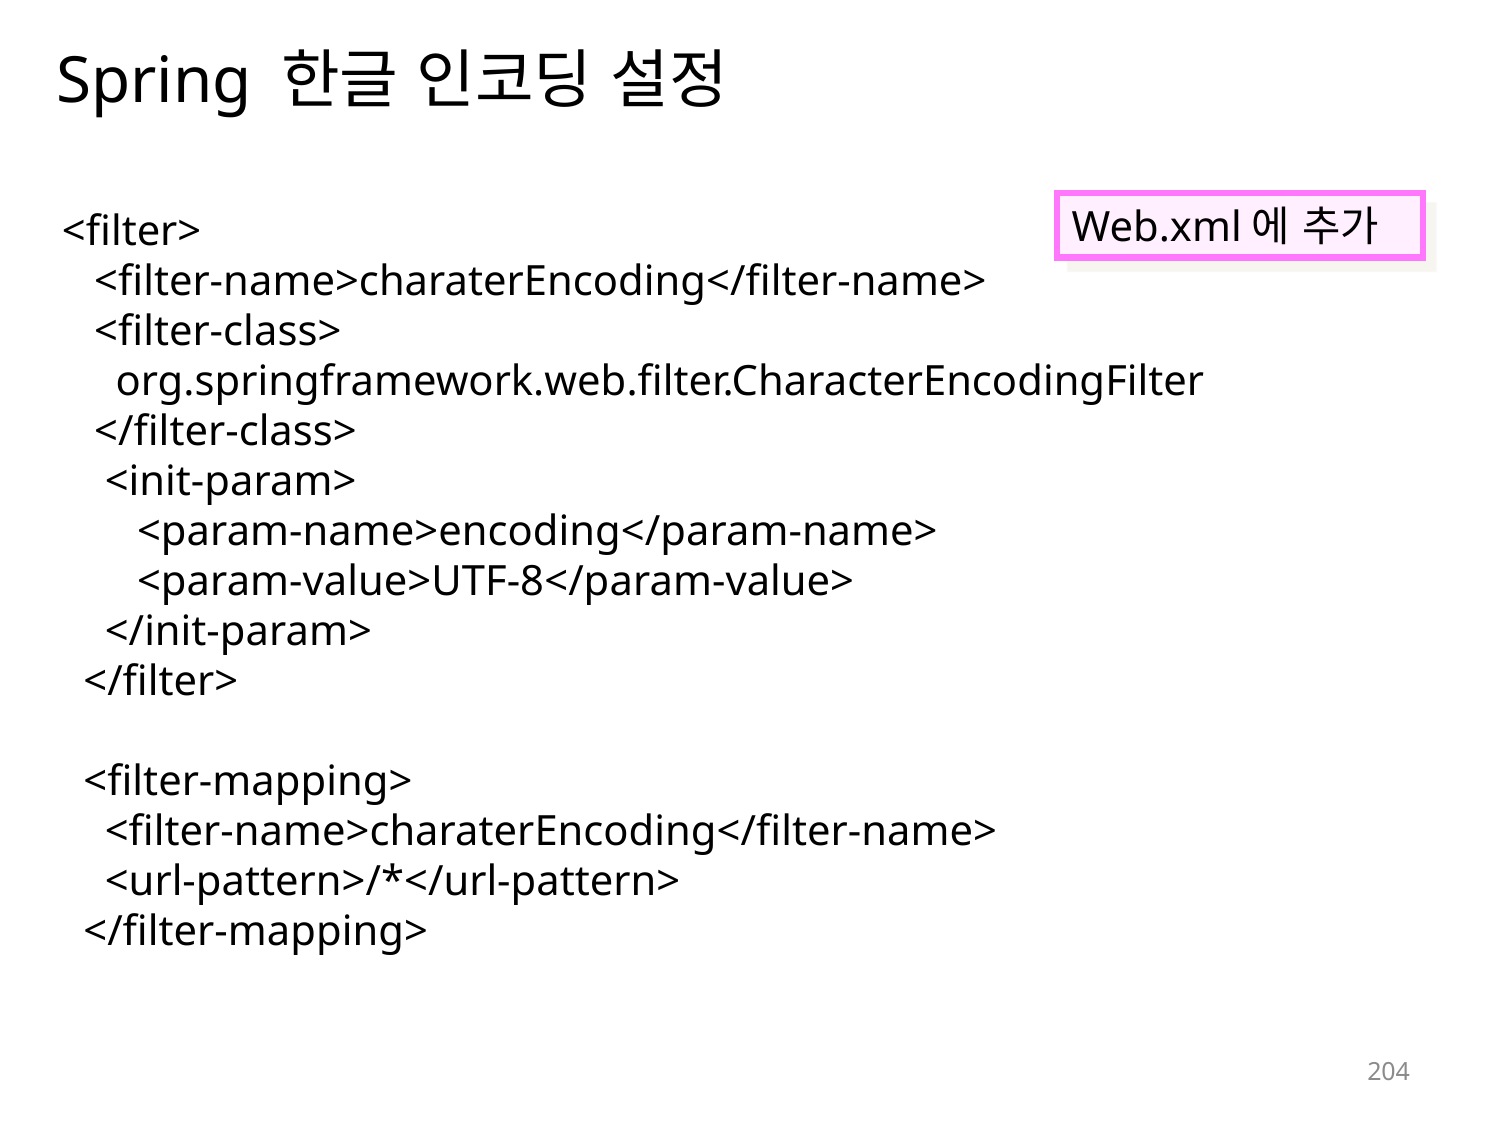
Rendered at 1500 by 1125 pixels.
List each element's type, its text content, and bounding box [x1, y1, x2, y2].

text_box <filter> <filter-name>charaterEncoding</filter-name> <filter-class> org.springframework.web.filter.CharacterEncodingFilter </filter-class> <init-param> <param-name>encoding</param-name> <param-value>UTF-8</param-value> </init-param> </filter> <filter-mapping> <filter-name>charaterEncoding</filter-name> <url-pattern>/*</url-pattern> </filter-mapping> [47, 196, 1400, 962]
slide_number 204 [1074, 1042, 1425, 1103]
text_box Web.xml에 추가 [1056, 192, 1424, 258]
title Spring 한글 인코딩 설정 [41, 31, 1459, 124]
